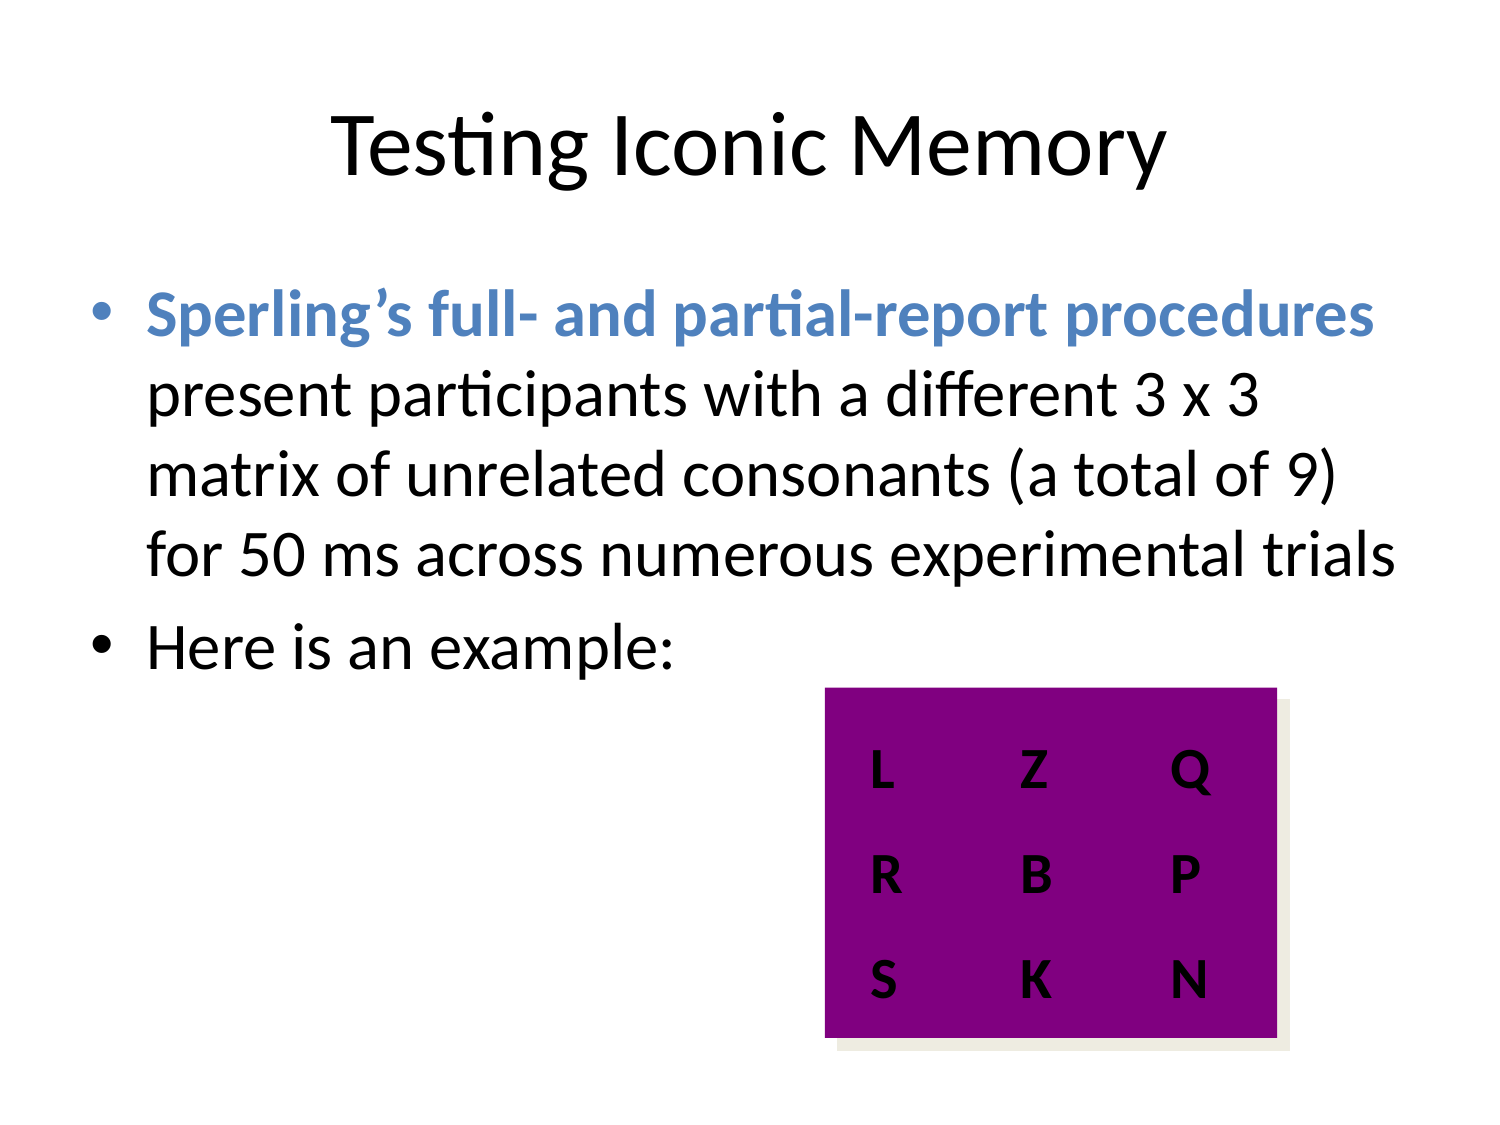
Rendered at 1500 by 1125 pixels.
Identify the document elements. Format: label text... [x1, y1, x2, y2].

list Sperling’s full- and partial-report procedures present participants with a different 3 x 3 matrix of unrelated consonants (a total of 9) for 50 ms across numerous experimental trials Here is an example: [75, 262, 1425, 1005]
title Testing Iconic Memory [75, 45, 1425, 233]
text_box L Z Q R B P S K N [824, 687, 1278, 1038]
